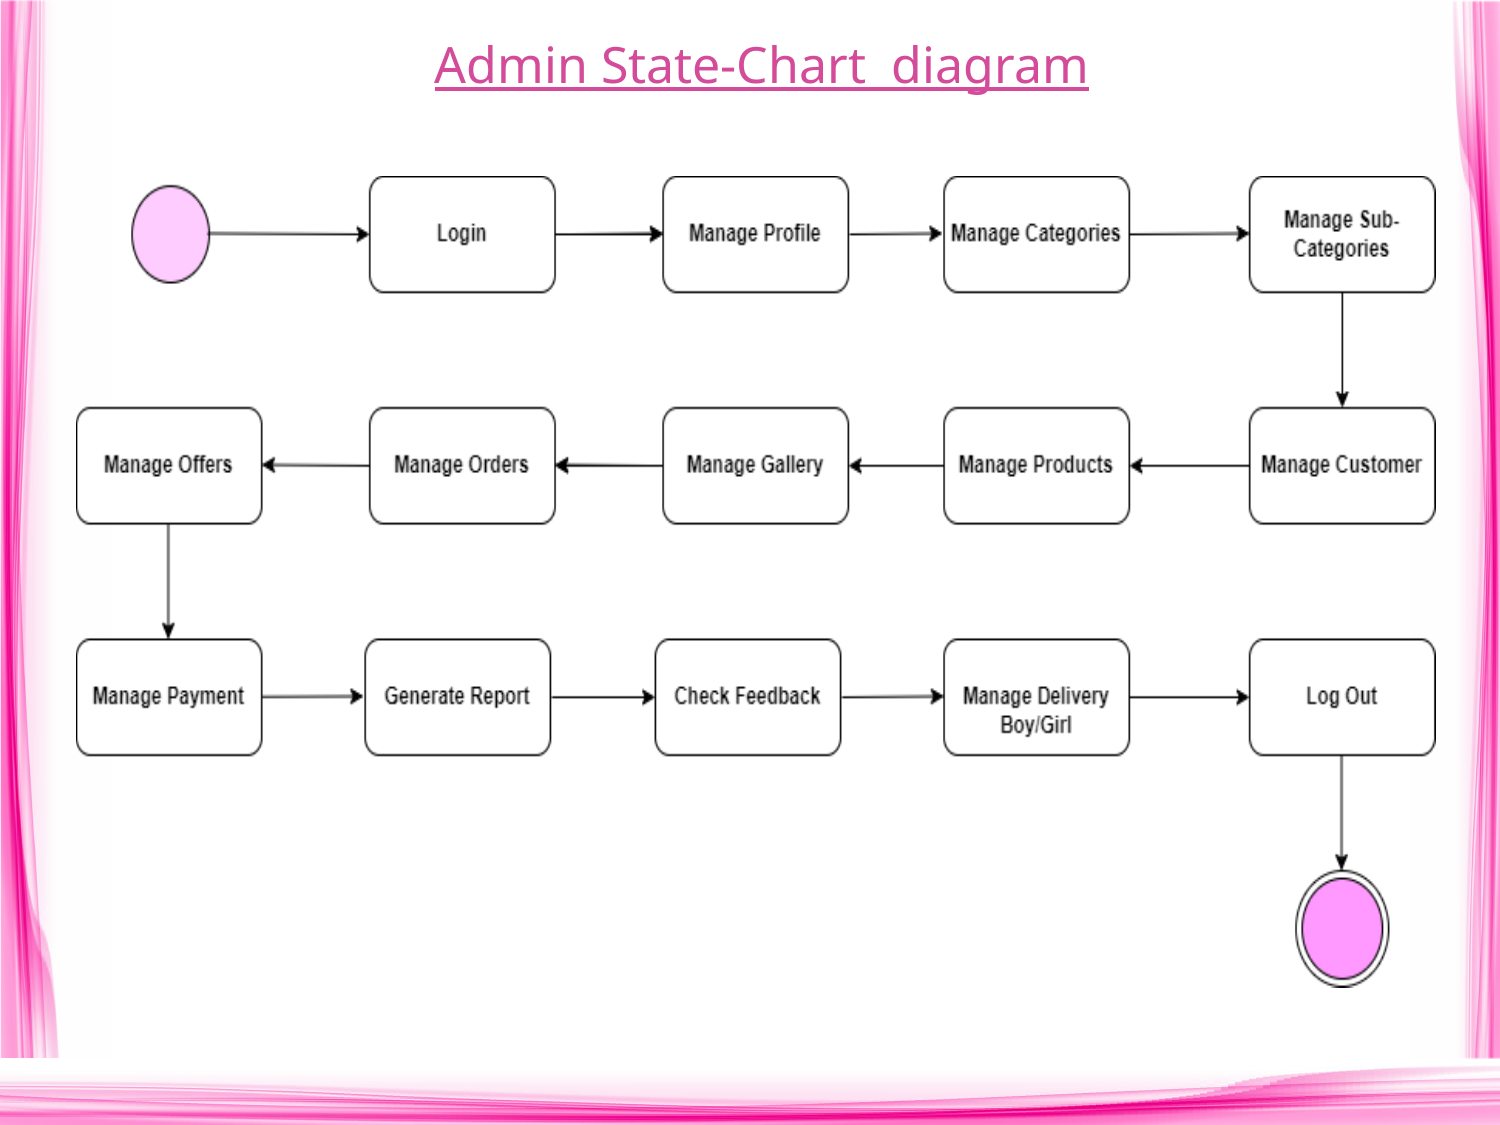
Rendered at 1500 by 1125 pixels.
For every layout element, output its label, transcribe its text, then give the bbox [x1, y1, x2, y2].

picture [0, 2, 1500, 1125]
text_box Admin State-Chart diagram [419, 26, 1104, 101]
